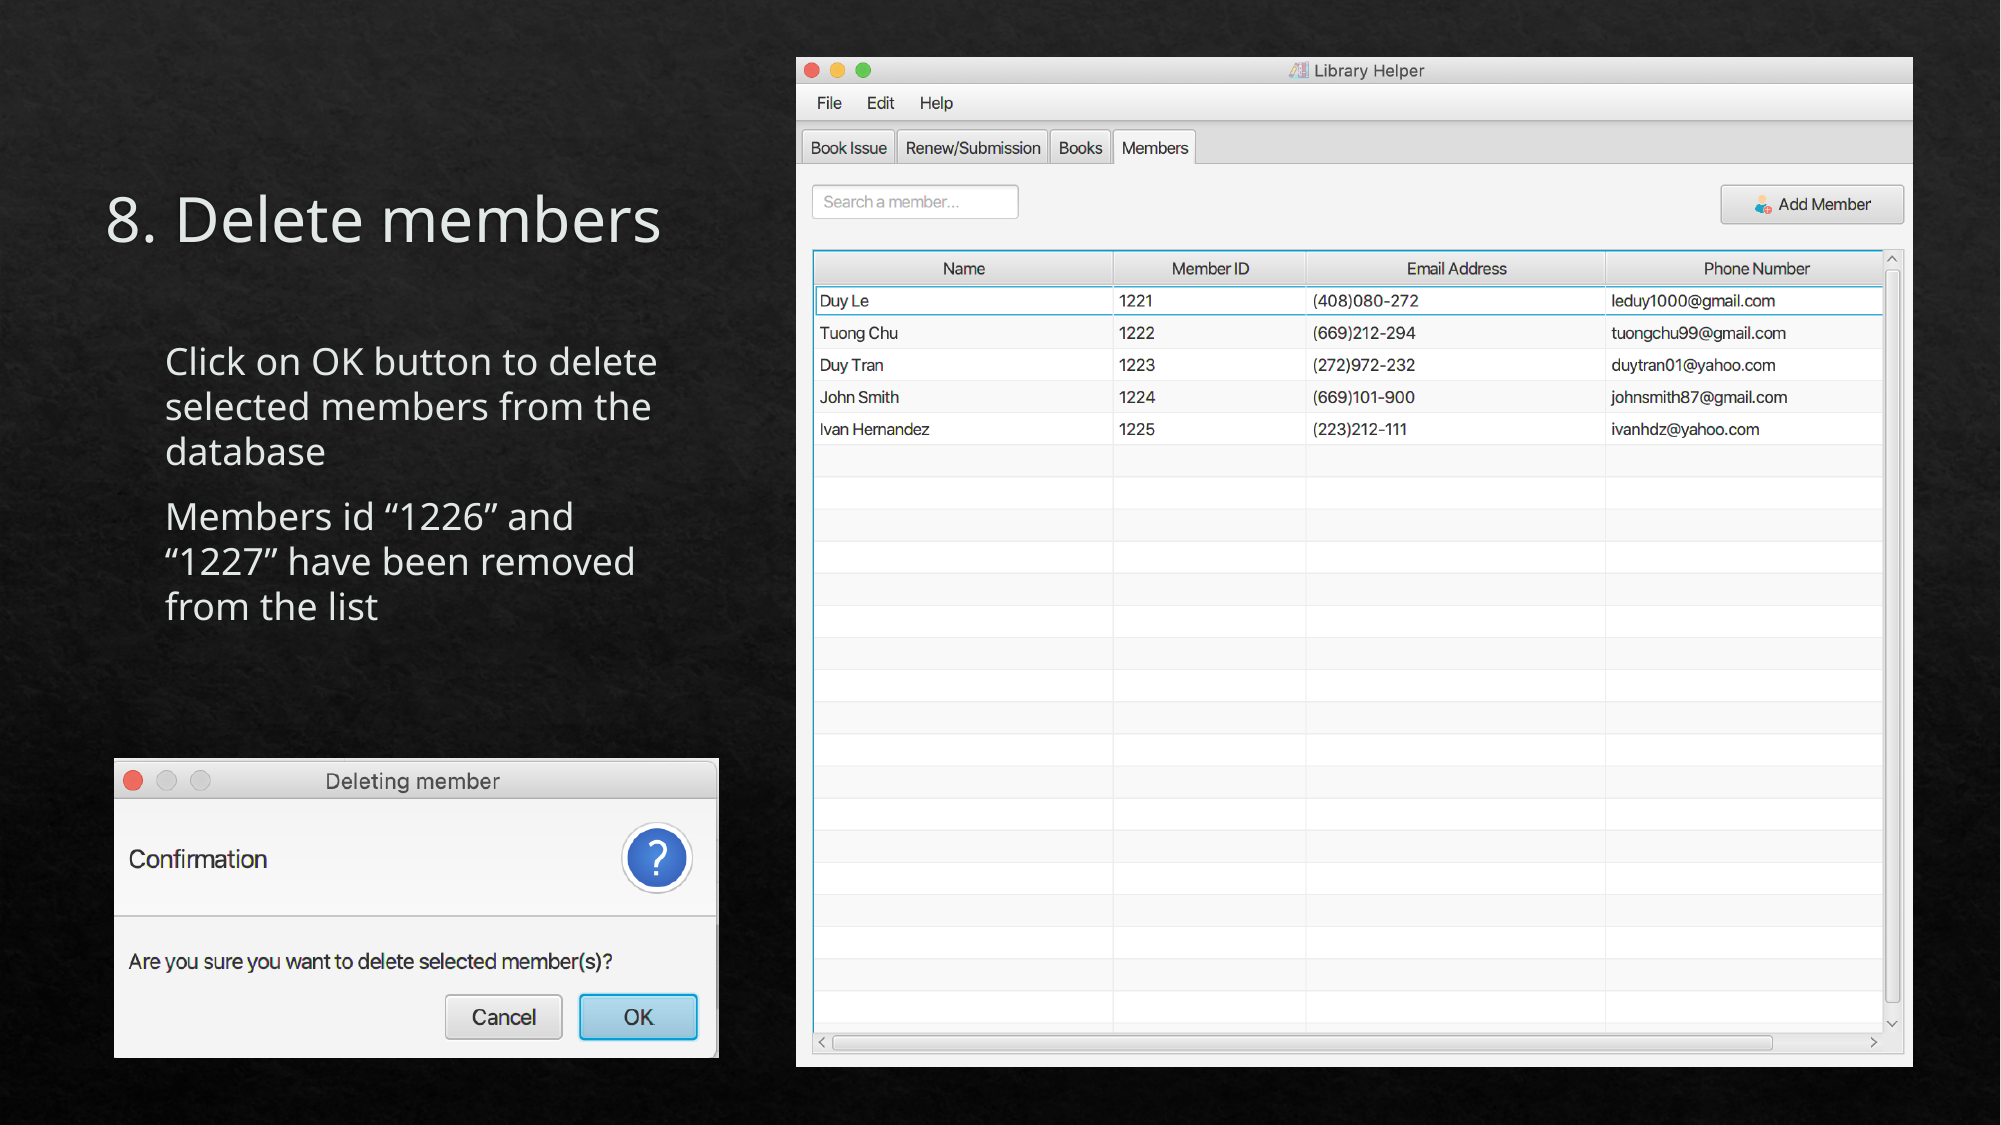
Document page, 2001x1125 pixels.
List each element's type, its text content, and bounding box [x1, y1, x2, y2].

picture [113, 758, 719, 1058]
title 8. Delete members [90, 105, 705, 331]
picture [796, 57, 1913, 1068]
text_box Click on OK button to delete selected members from the database Members id “1226” and “1227” have been removed from the list [149, 330, 701, 754]
text_box [0, 0, 2000, 1125]
